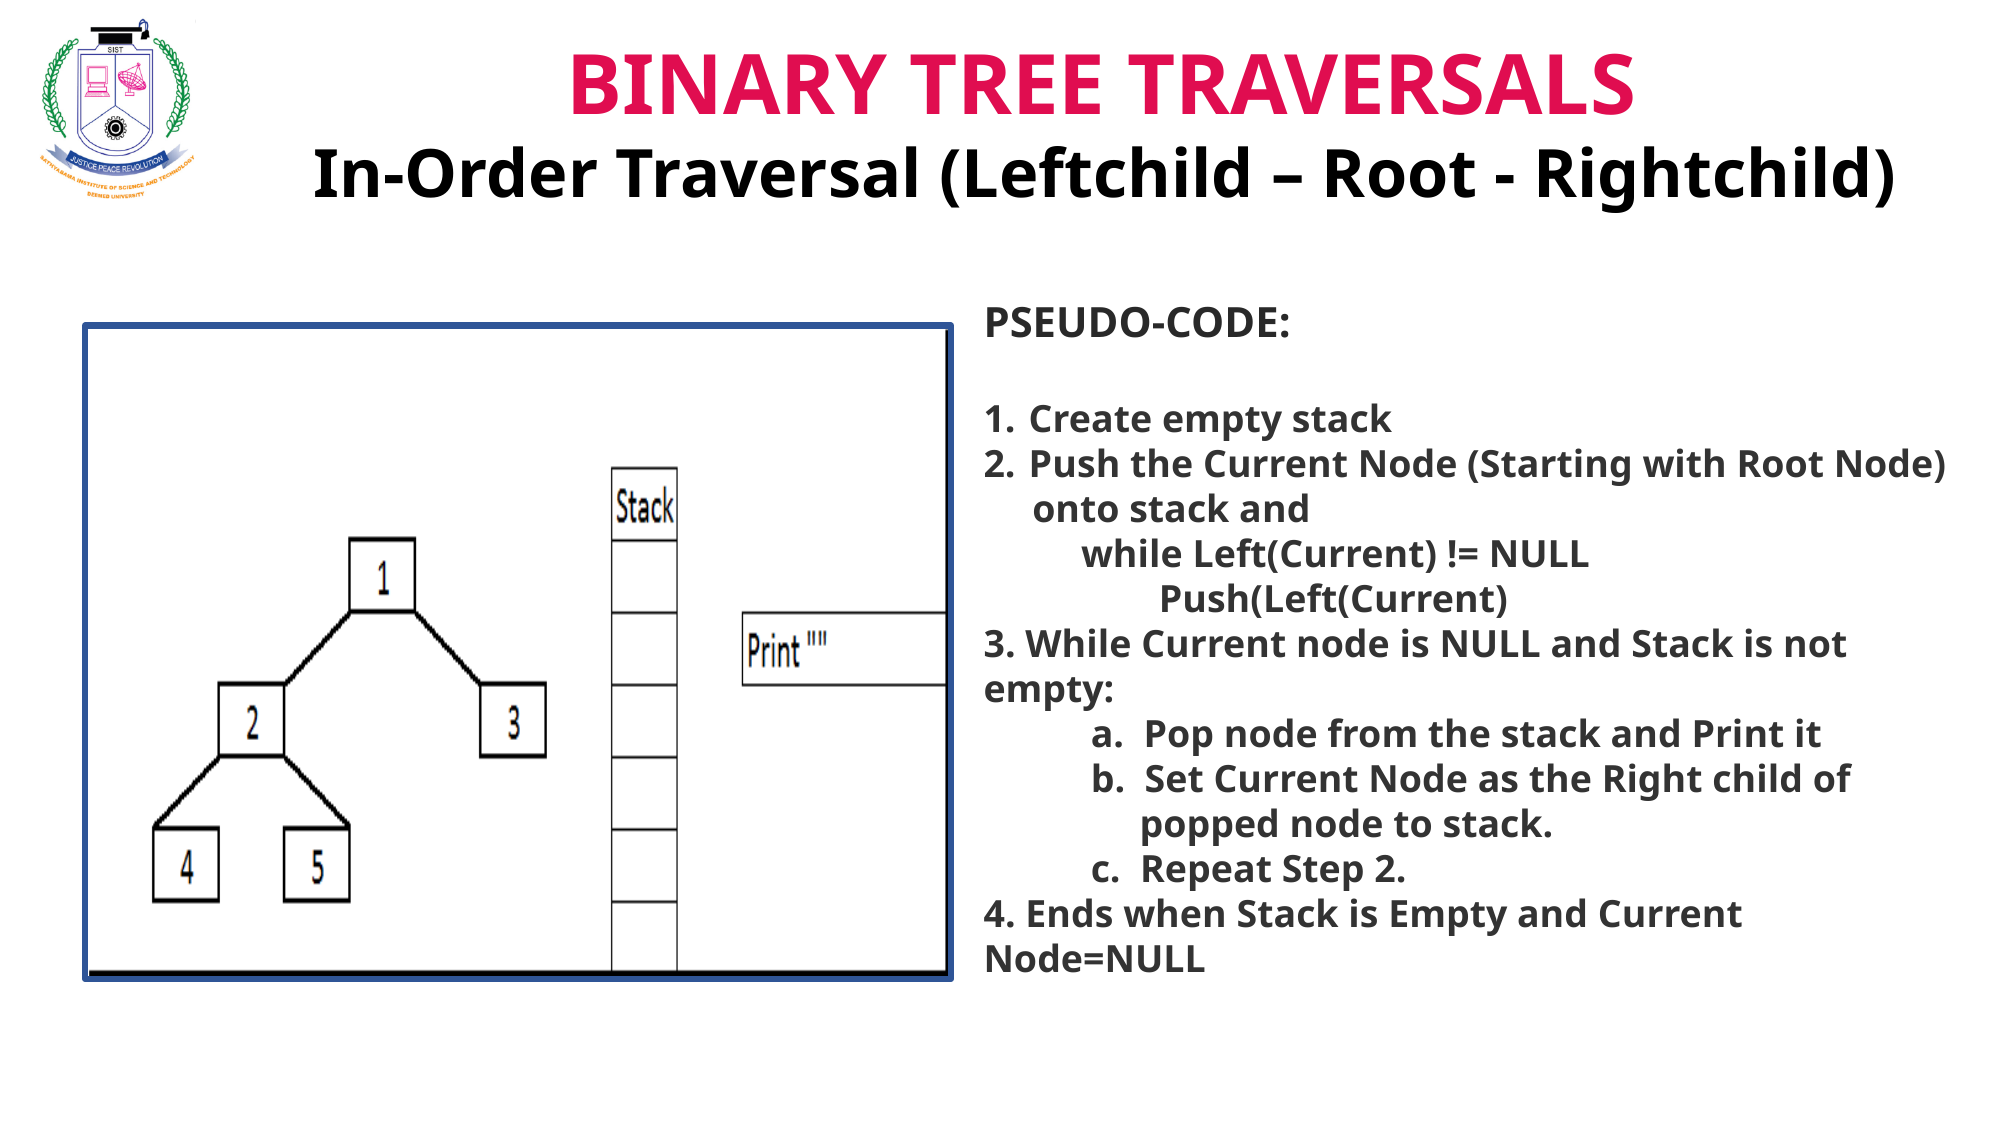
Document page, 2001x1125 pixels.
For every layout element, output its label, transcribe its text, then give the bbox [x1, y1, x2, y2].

picture [28, 14, 196, 205]
text_box BINARY TREE TRAVERSALS In-Order Traversal (Leftchild – Root - Rightchild) [229, 23, 1974, 319]
text_box Create empty stack Push the Current Node (Starting with Root Node) onto stack and while Left(Current) != NULL Push(Left(Current) 3. While Current node is NULL and Stack is not empty: a. Pop node from the stack and Print it b. Set Current Node as the Right child of popped node to stack. c. Repeat Step 2. 4. Ends when Stack is Empty and Current Node=NULL [968, 387, 1974, 987]
picture [88, 328, 948, 976]
text_box PSEUDO-CODE: [968, 288, 1814, 354]
